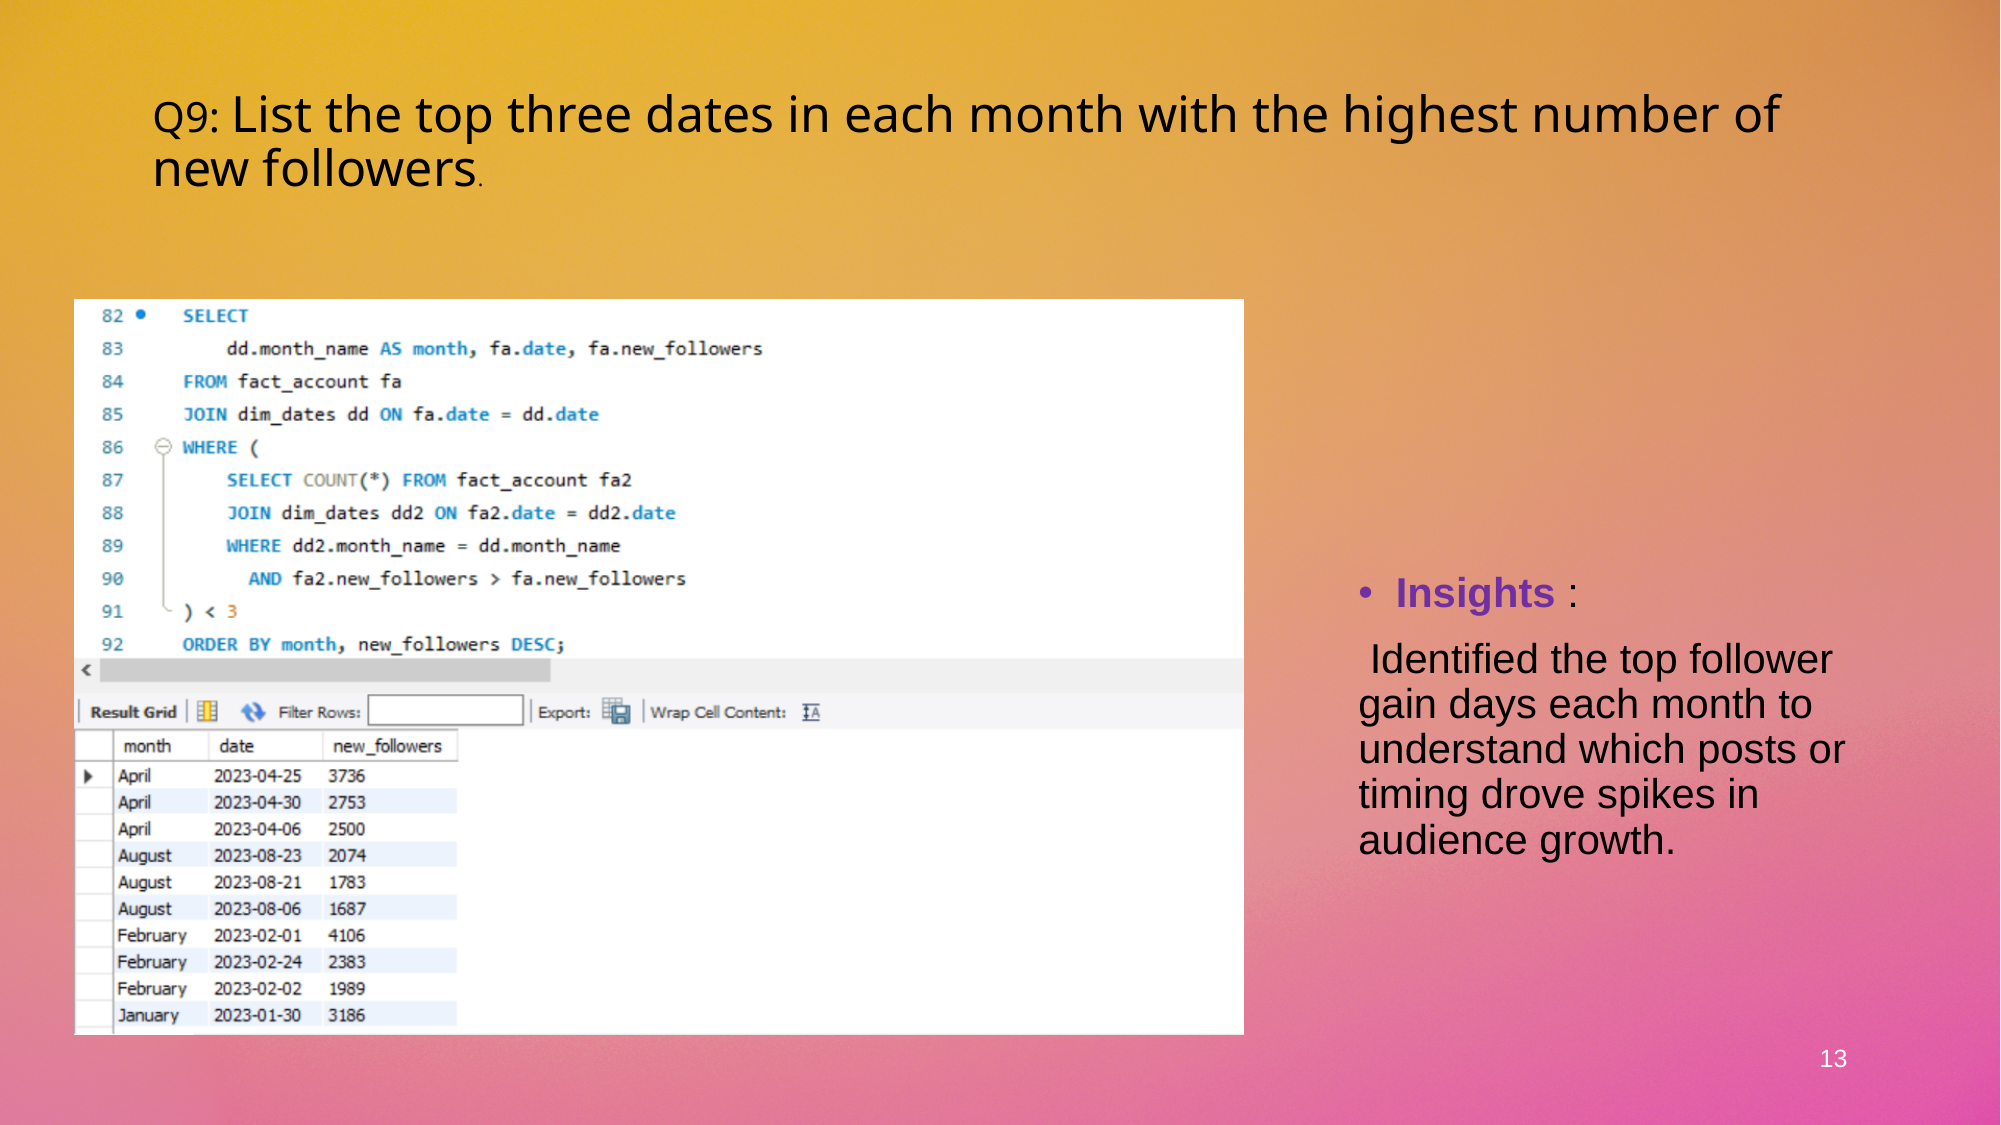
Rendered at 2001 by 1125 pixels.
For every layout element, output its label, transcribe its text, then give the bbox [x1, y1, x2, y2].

title Q9: List the top three dates in each month with the highest number of new followers. [137, 59, 1343, 278]
slide_number 13 [1412, 1042, 1863, 1103]
picture [0, 0, 2001, 1125]
list Insights : Identified the top follower gain days each month to understand which posts or timing drove spikes in audience growth. [1343, 0, 1863, 1050]
